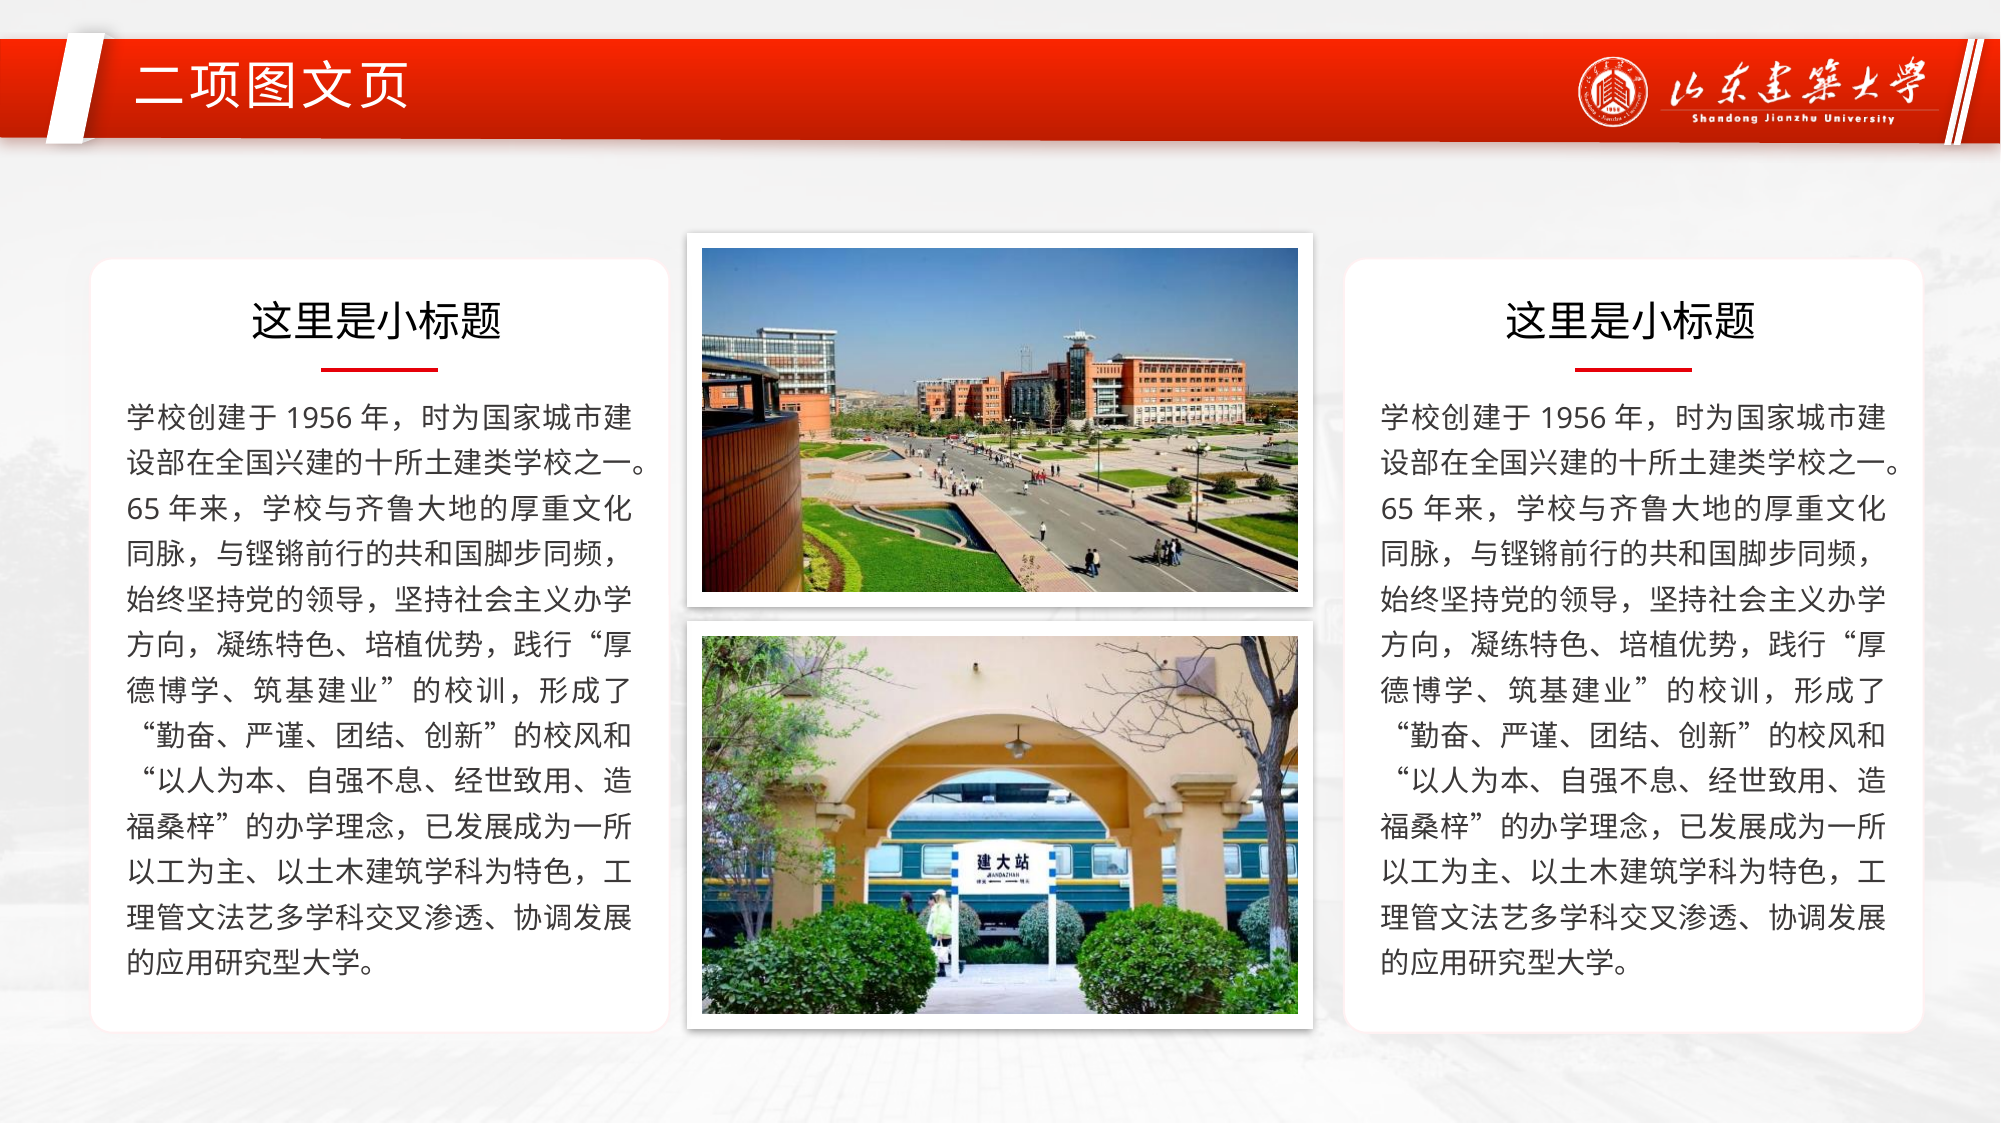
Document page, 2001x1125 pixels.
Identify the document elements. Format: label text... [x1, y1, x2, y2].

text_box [701, 247, 1299, 1015]
picture [1571, 48, 1944, 134]
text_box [1343, 258, 1924, 1033]
list 二项图文页 [133, 59, 1367, 118]
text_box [89, 258, 670, 1033]
